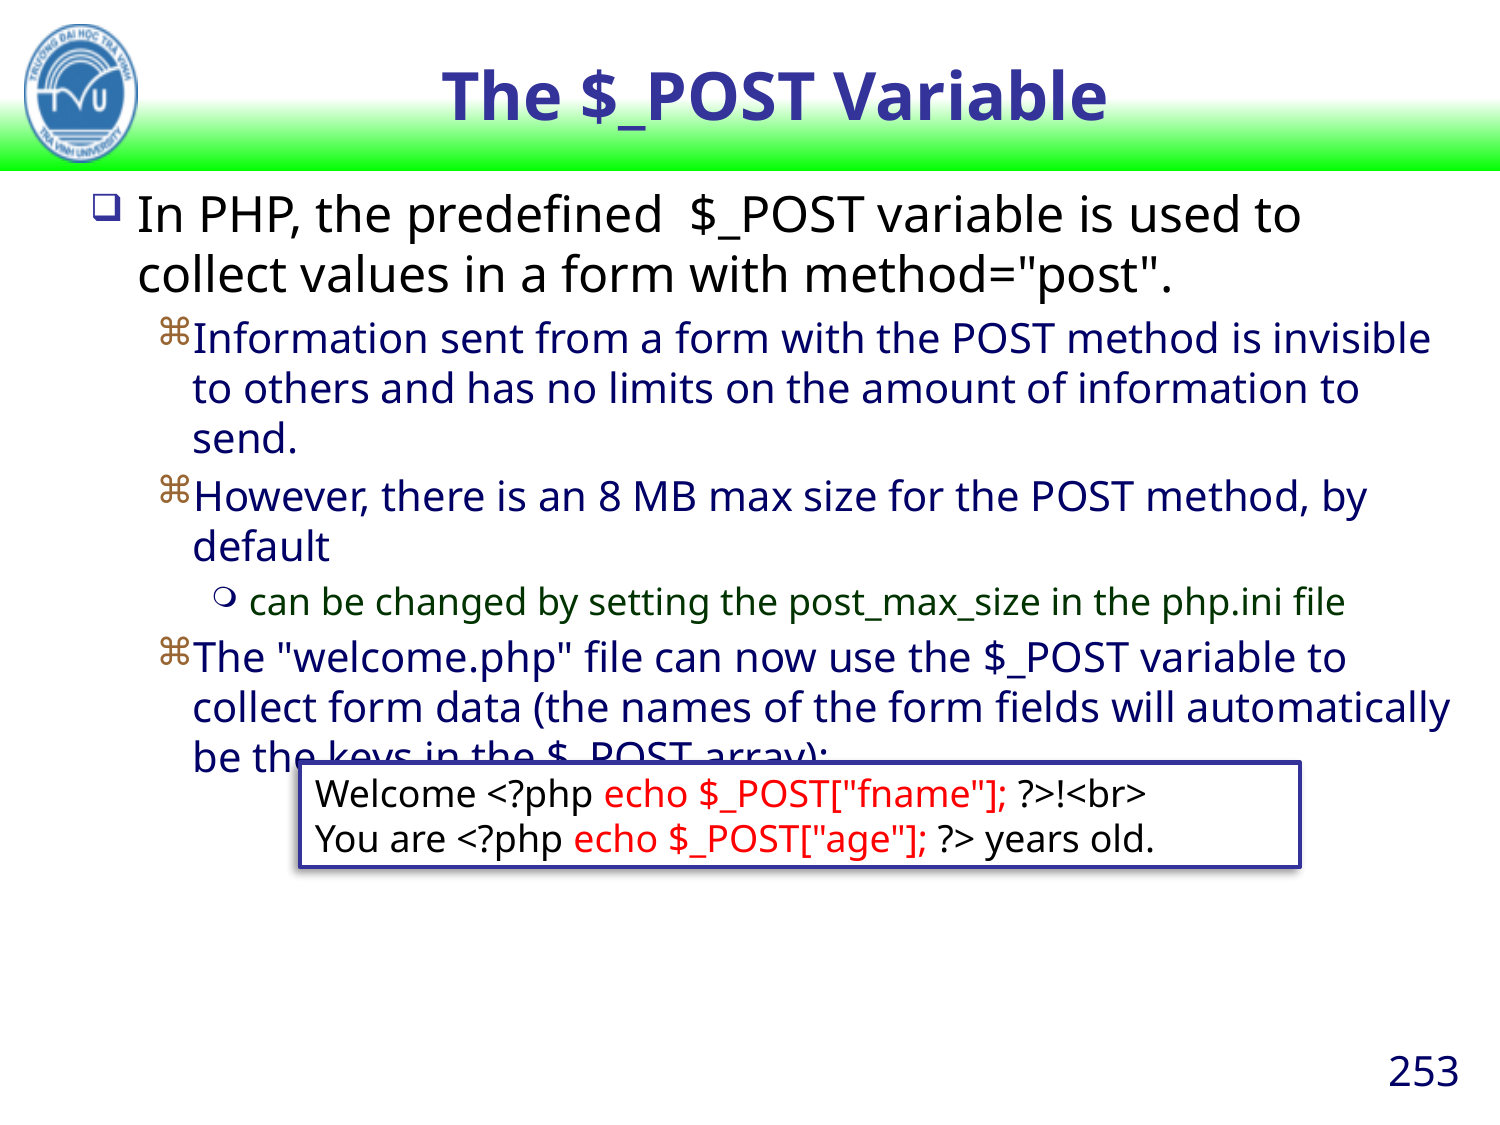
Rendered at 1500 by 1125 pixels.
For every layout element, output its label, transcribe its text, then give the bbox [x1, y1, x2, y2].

slide_number 253 [1312, 1037, 1476, 1101]
title The $_POST Variable [74, 24, 1476, 163]
list In PHP, the predefined $_POST variable is used to collect values in a form with method="post". Information sent from a form with the POST method is invisible to others and has no limits on the amount of information to send. However, there is an 8 MB max size for the POST method, by default can be changed by setting the post_max_size in the php.ini file The "welcome.php" file can now use the $_POST variable to collect form data (the names of the form fields will automatically be the keys in the $_POST array): [74, 174, 1476, 1051]
text_box Welcome <?php echo $_POST["fname"]; ?>!<br> You are <?php echo $_POST["age"]; ?> years old. [298, 760, 1302, 869]
picture [24, 24, 74, 163]
